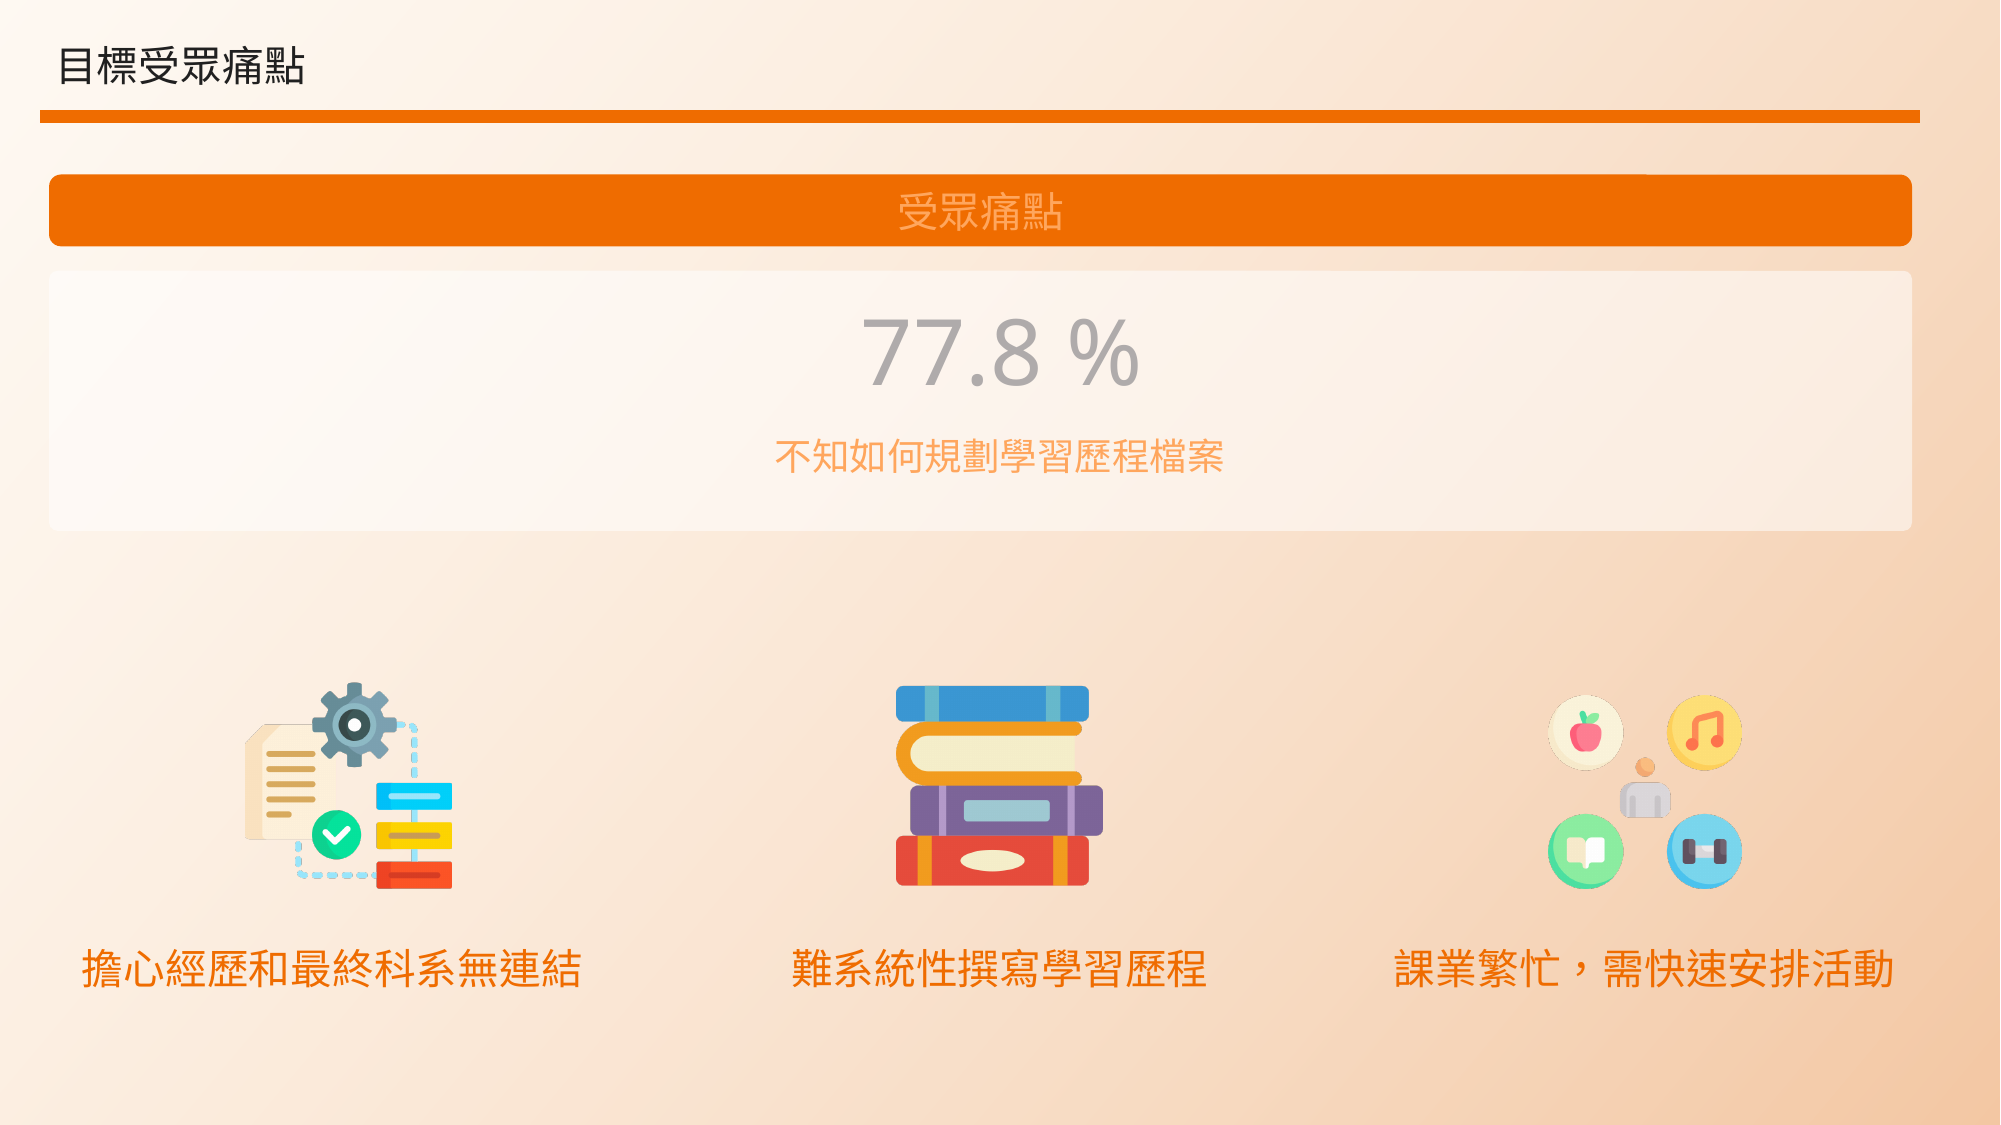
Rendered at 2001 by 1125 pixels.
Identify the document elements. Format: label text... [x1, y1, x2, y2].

picture [245, 682, 452, 889]
text_box 受眾痛點 [49, 174, 1913, 247]
title 目標受眾痛點 [40, 26, 588, 110]
text_box 擔心經歷和最終科系無連結 [67, 935, 598, 1001]
text_box 77.8 % [845, 259, 1174, 425]
text_box 難系統性撰寫學習歷程 [776, 935, 1224, 1001]
picture [896, 682, 1103, 889]
text_box 不知如何規劃學習歷程檔案 [759, 425, 1240, 486]
picture [1548, 695, 1742, 889]
text_box 課業繁忙，需快速安排活動 [1378, 935, 1910, 1001]
text_box [47, 269, 1914, 532]
